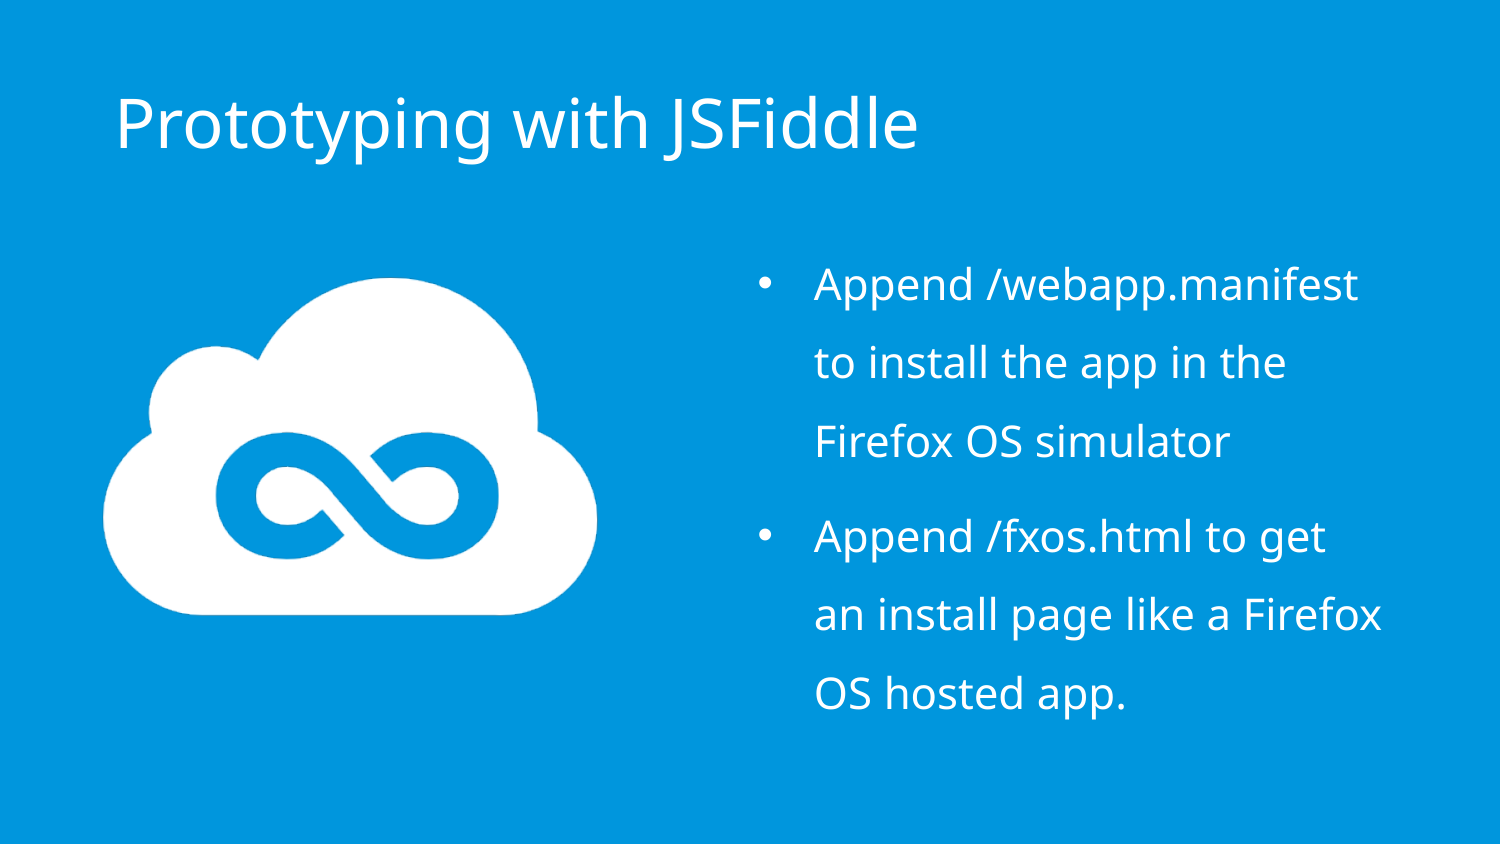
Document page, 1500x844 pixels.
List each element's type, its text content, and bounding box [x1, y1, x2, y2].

picture [104, 278, 597, 615]
list Append /webapp.manifest to install the app in the Firefox OS simulator Append /fxos.html to get an install page like a Firefox OS hosted app. [746, 224, 1397, 760]
title Prototyping with JSFiddle [103, 44, 1397, 208]
